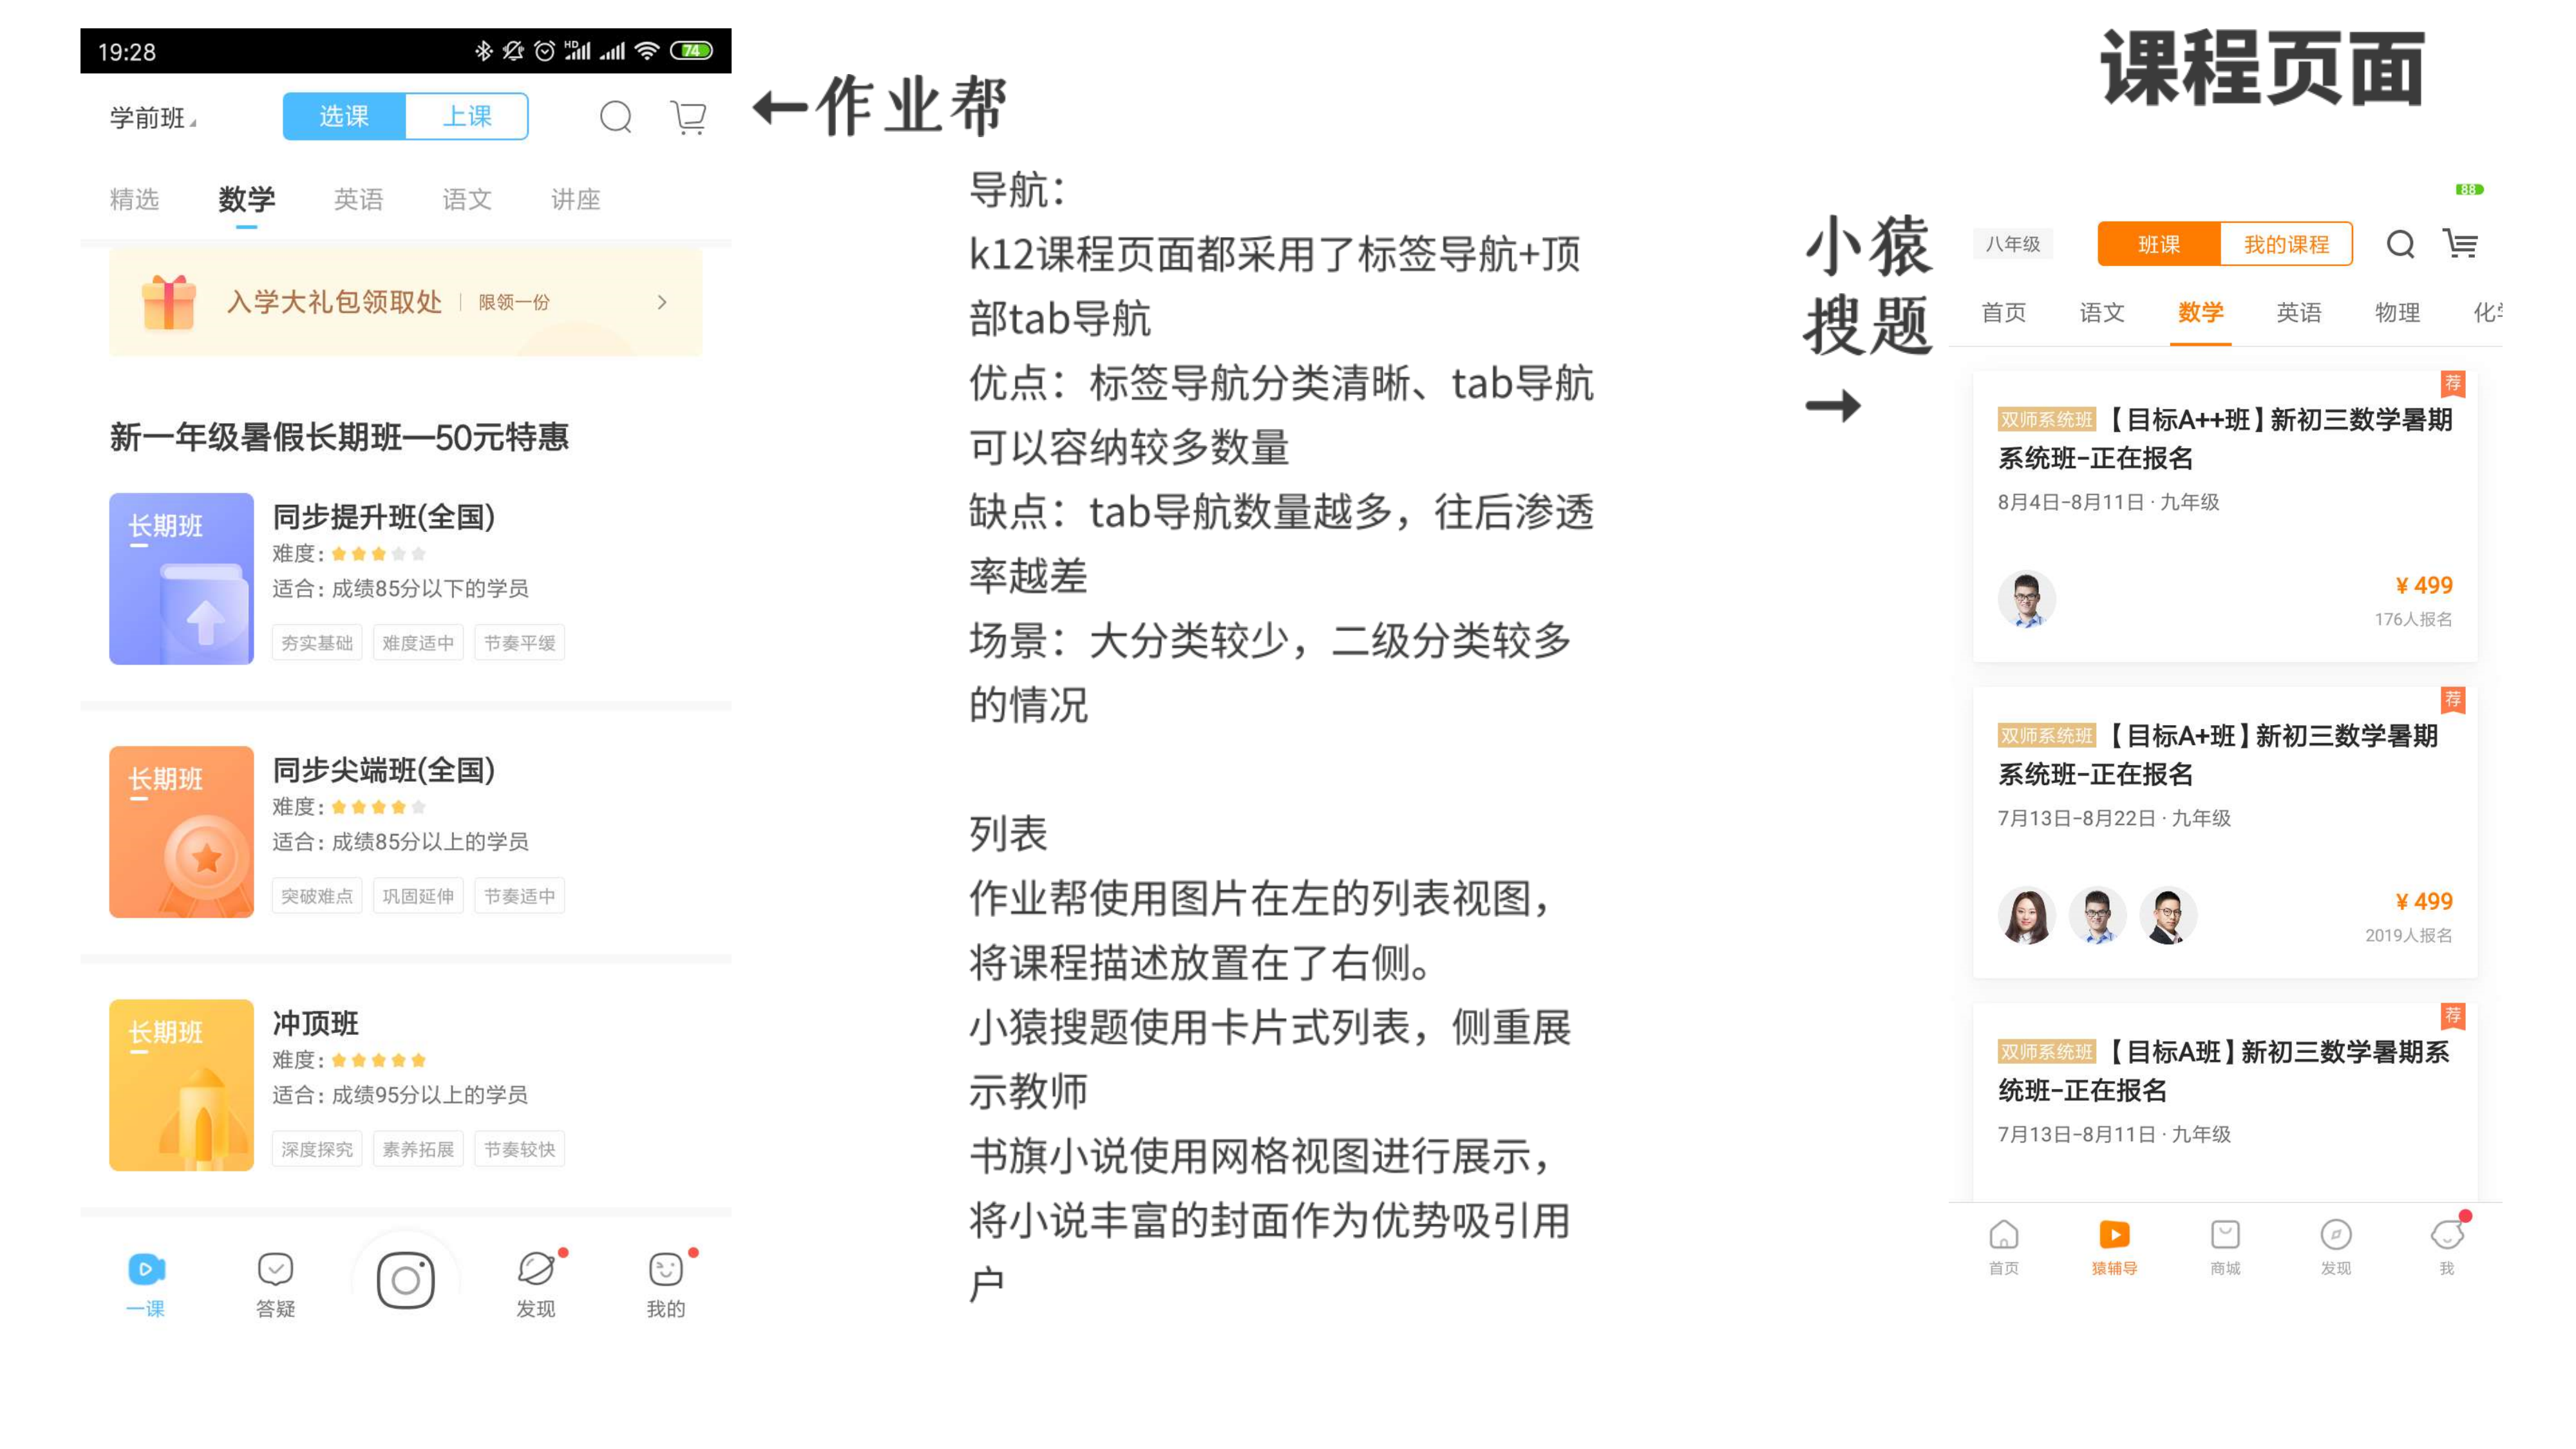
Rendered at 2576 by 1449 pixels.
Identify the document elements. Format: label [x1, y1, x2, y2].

picture [969, 171, 1607, 1303]
picture [747, 74, 1042, 138]
picture [2099, 28, 2576, 106]
picture [80, 28, 732, 1331]
picture [1801, 171, 2503, 1278]
